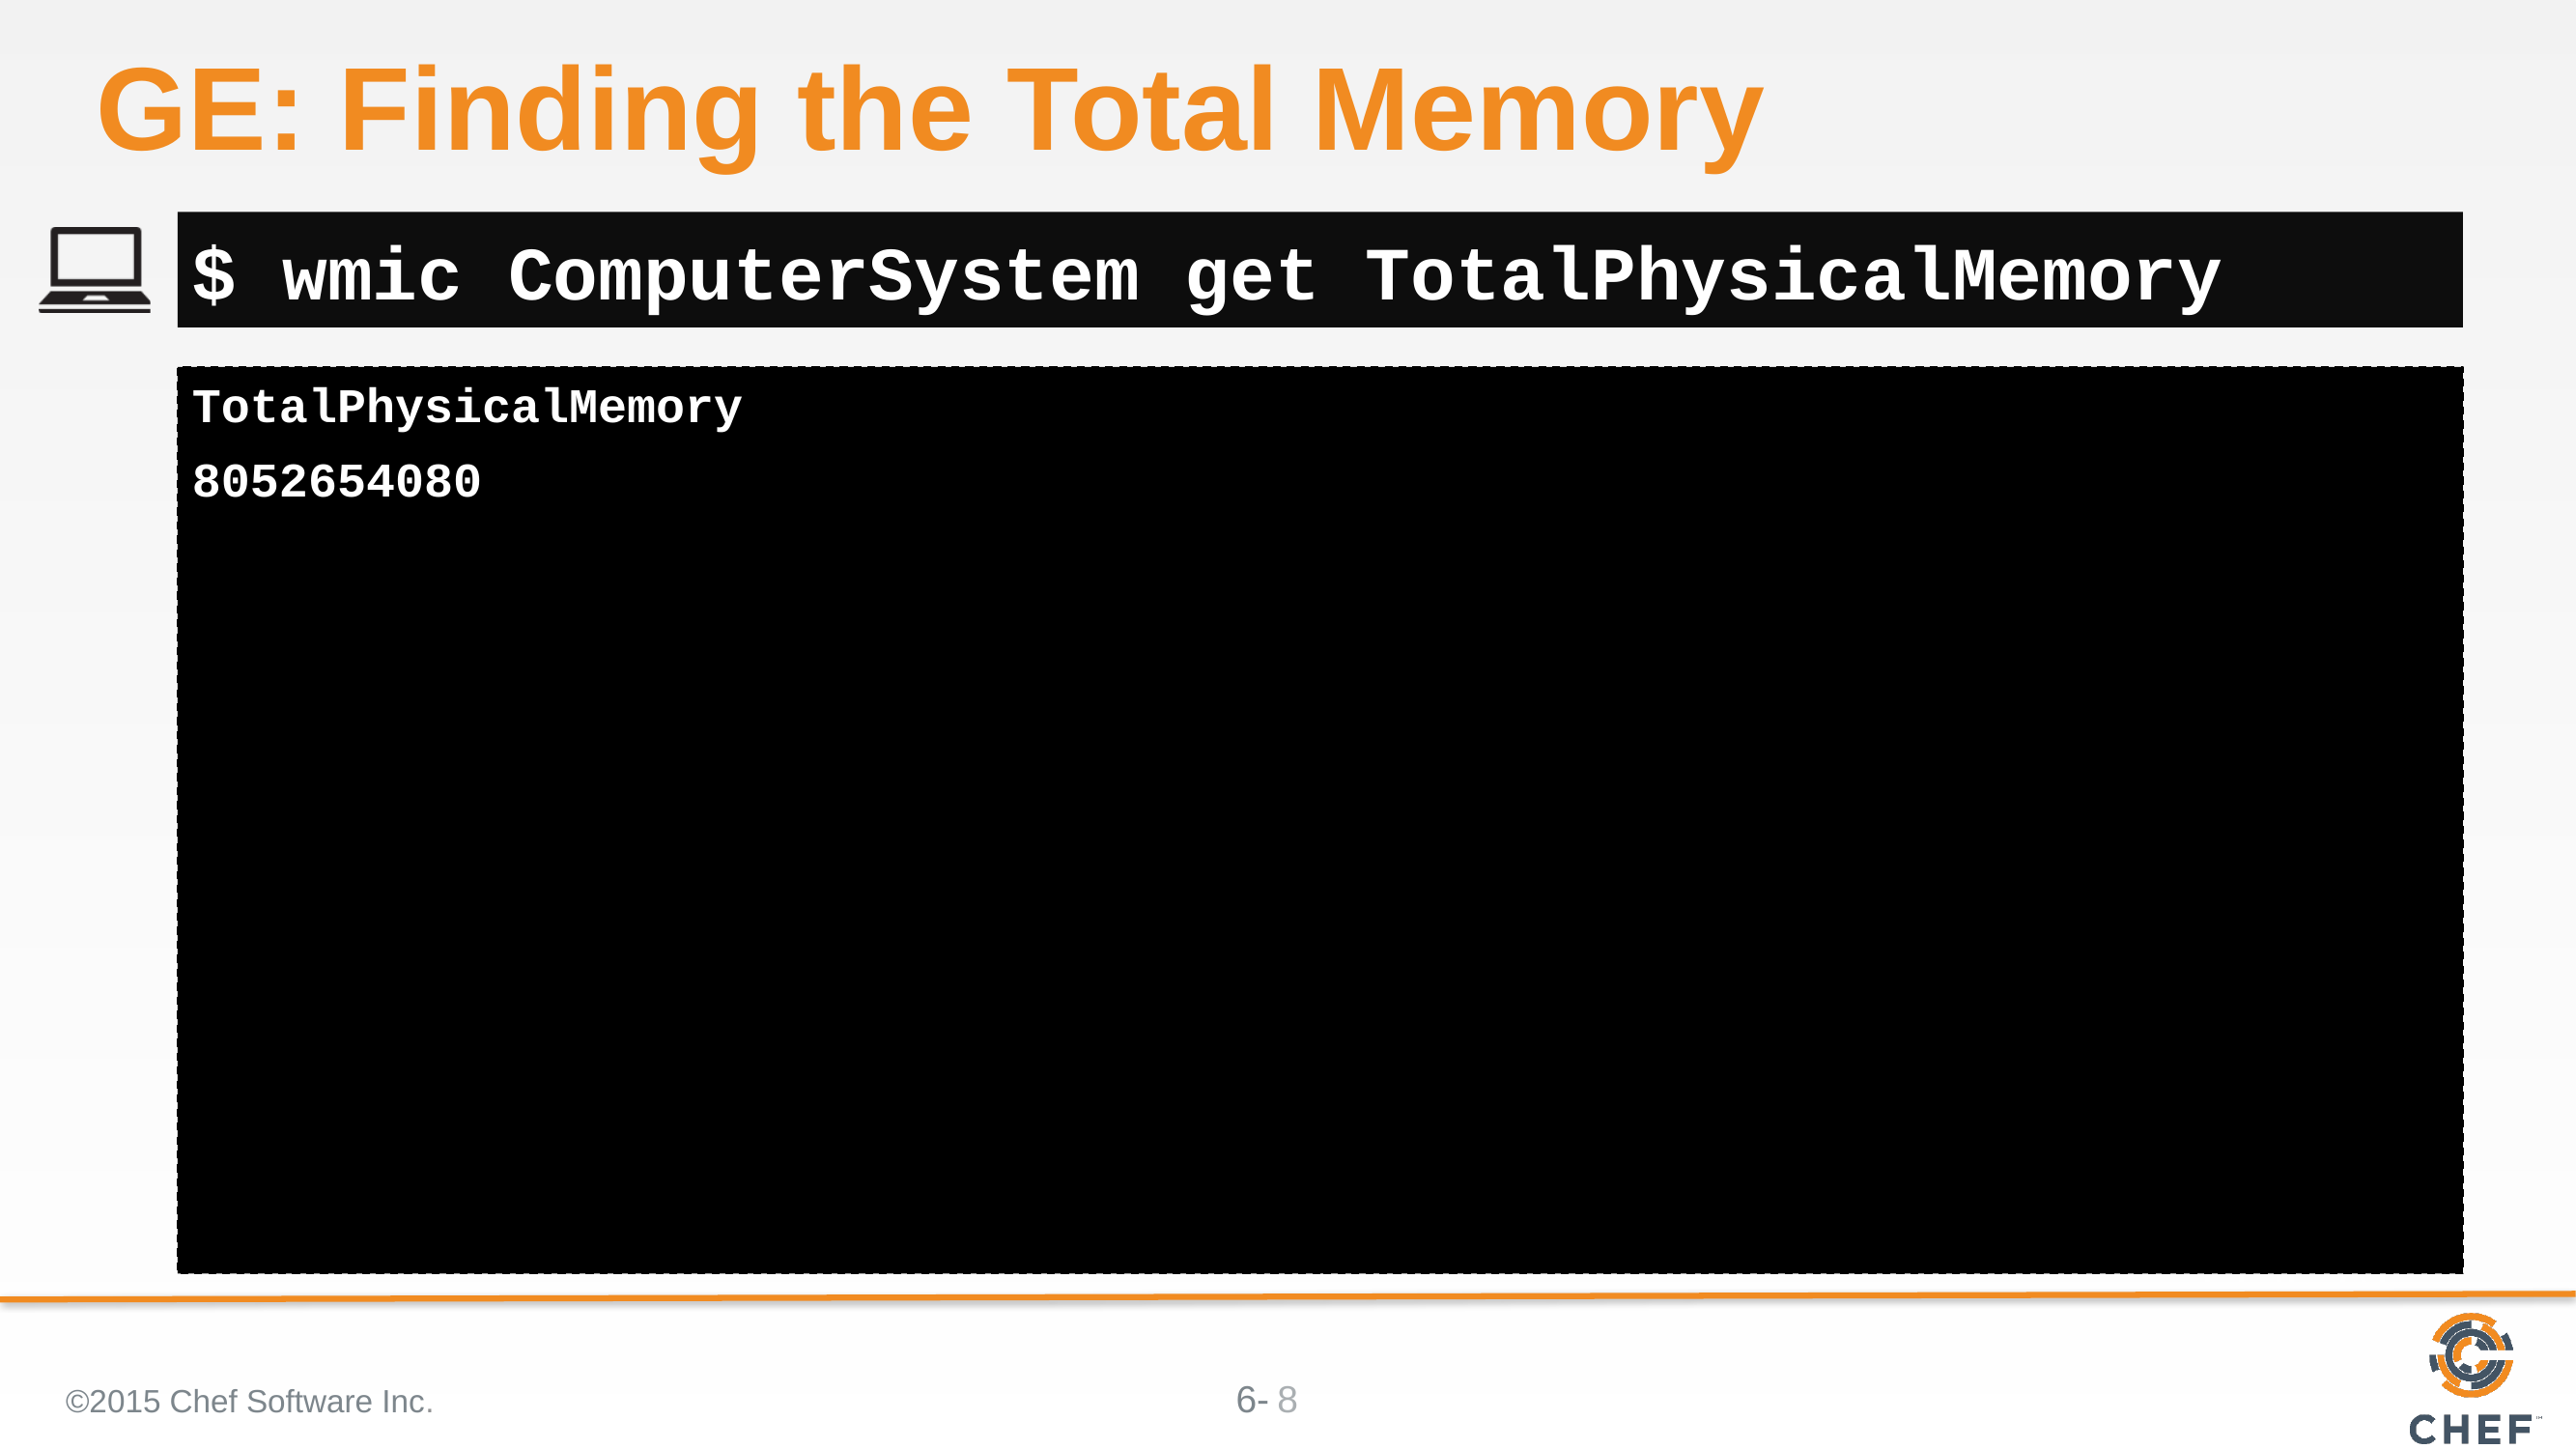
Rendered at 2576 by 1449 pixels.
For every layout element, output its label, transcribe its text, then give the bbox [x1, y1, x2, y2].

list TotalPhysicalMemory 8052654080 [177, 366, 2464, 1274]
slide_number 8 [998, 1359, 1578, 1437]
footer ©2015 Chef Software Inc. [51, 1359, 952, 1440]
title GE: Finding the Total Memory [96, 48, 2463, 180]
list $ wmic ComputerSystem get TotalPhysicalMemory [177, 212, 2463, 327]
picture [2399, 1297, 2550, 1449]
